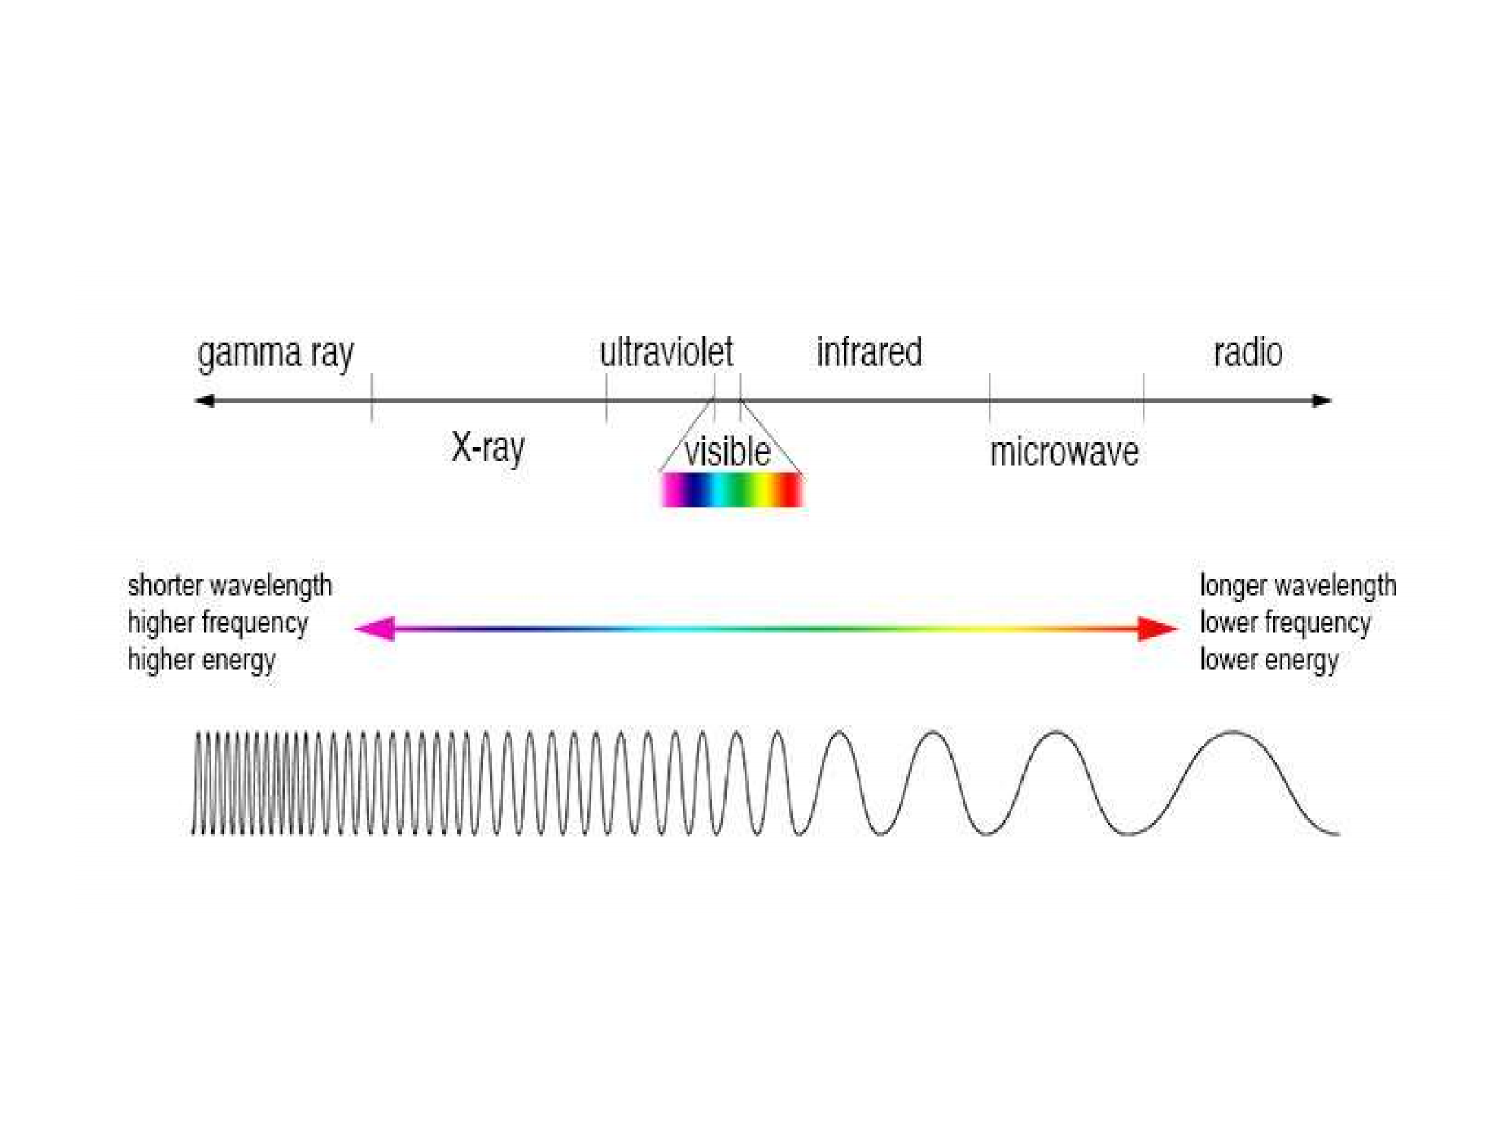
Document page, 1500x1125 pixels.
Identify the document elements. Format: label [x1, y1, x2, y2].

text_box [75, 262, 1450, 913]
